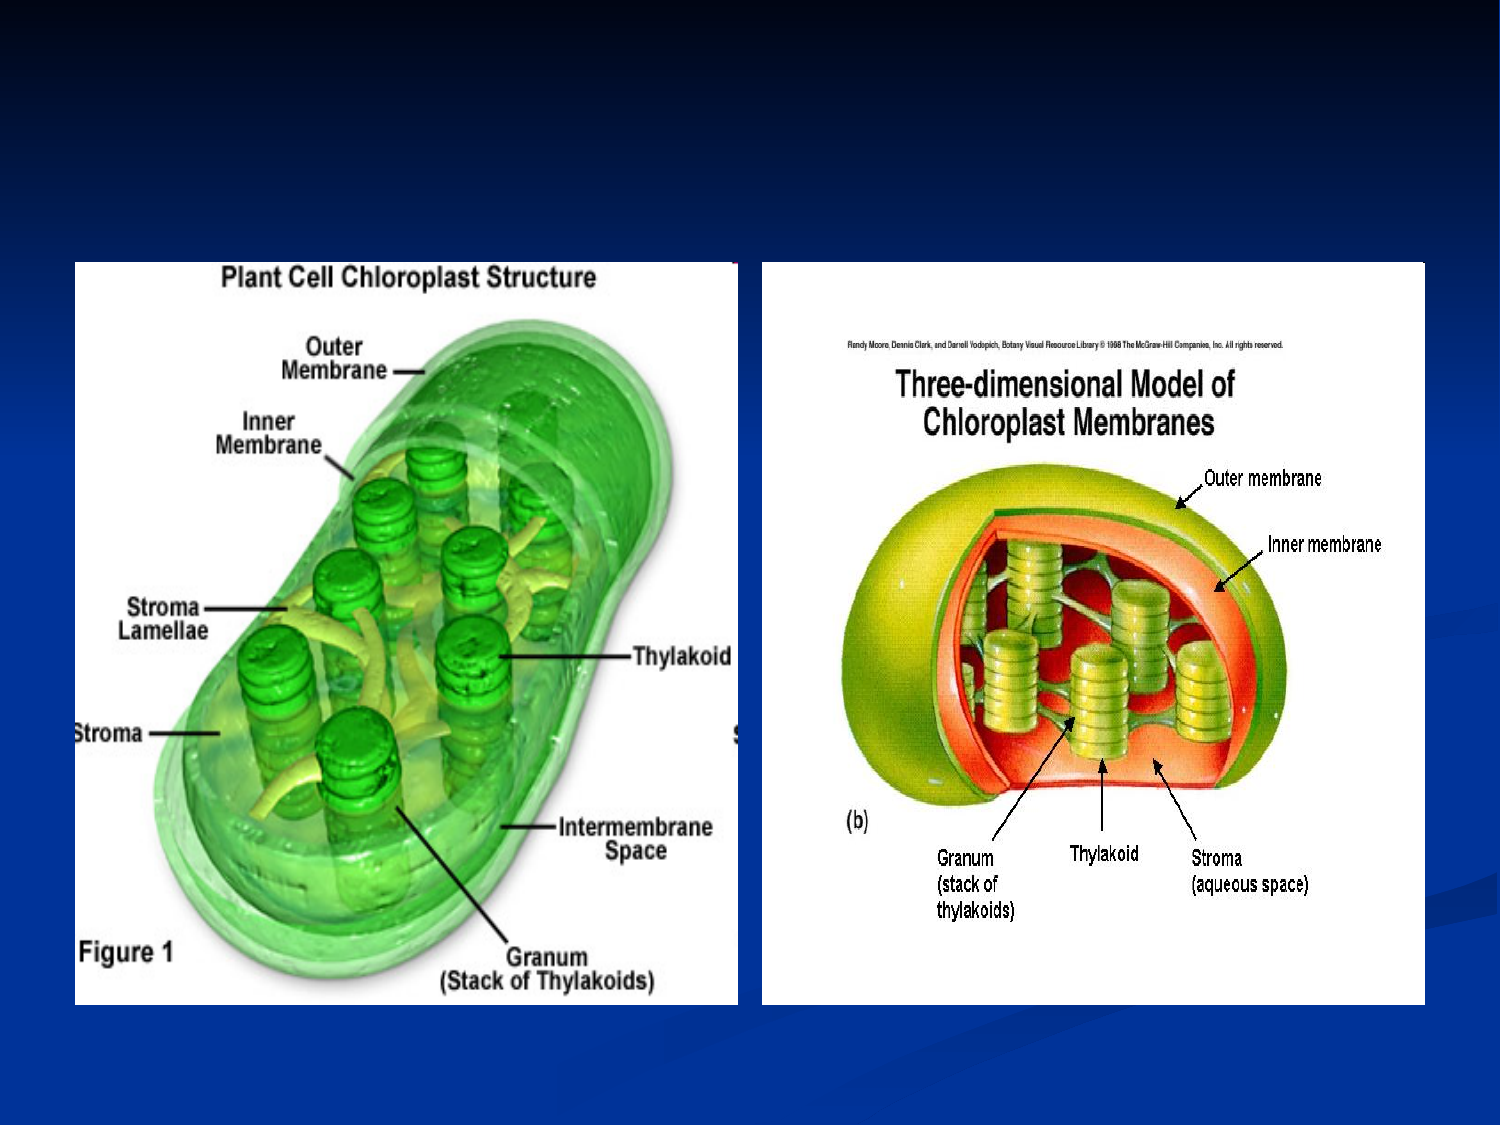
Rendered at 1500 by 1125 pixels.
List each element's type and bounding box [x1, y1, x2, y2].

list [762, 262, 1426, 1006]
list [74, 262, 738, 1006]
